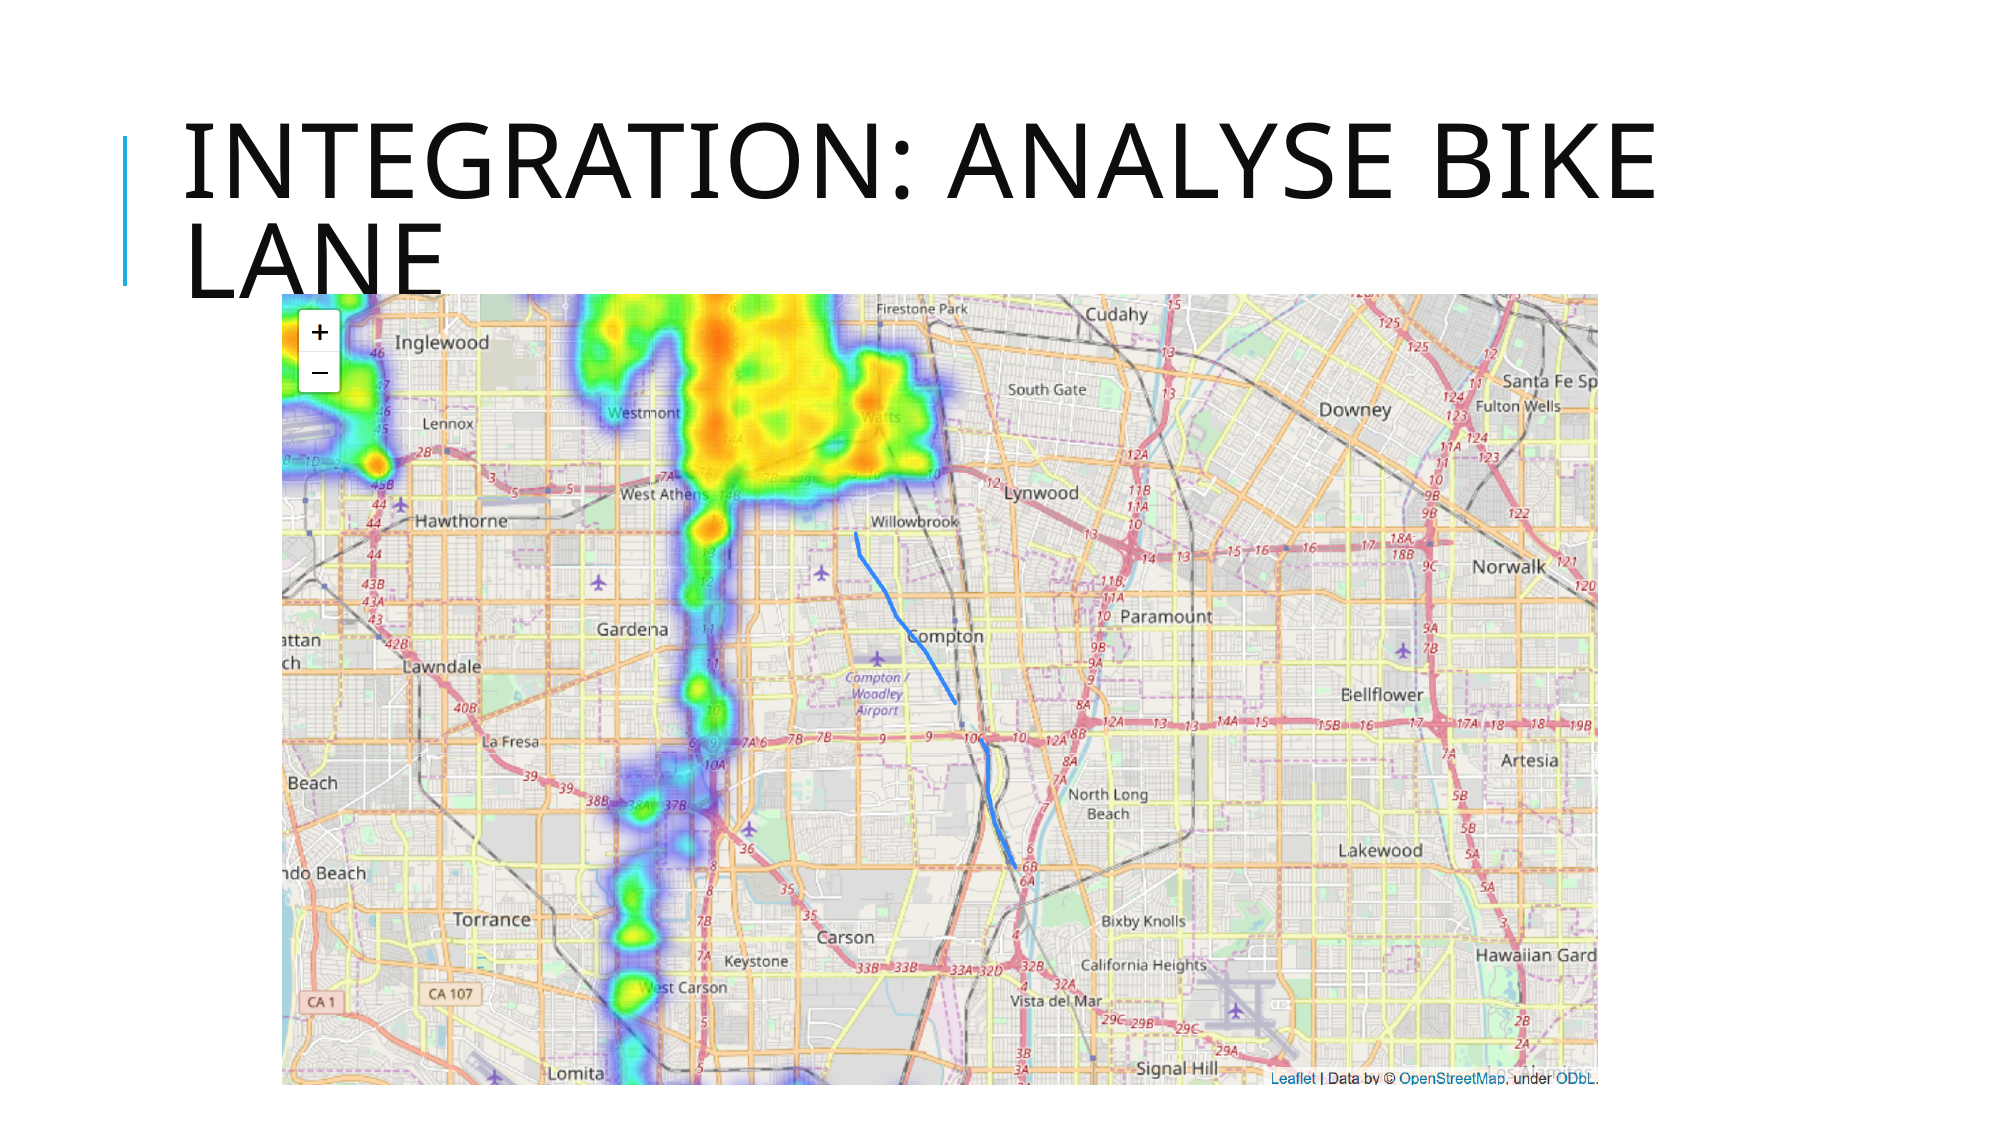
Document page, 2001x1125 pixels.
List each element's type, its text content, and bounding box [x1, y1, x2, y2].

title Integration: Analyse Bike Lane [168, 96, 1763, 342]
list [281, 294, 1598, 1085]
